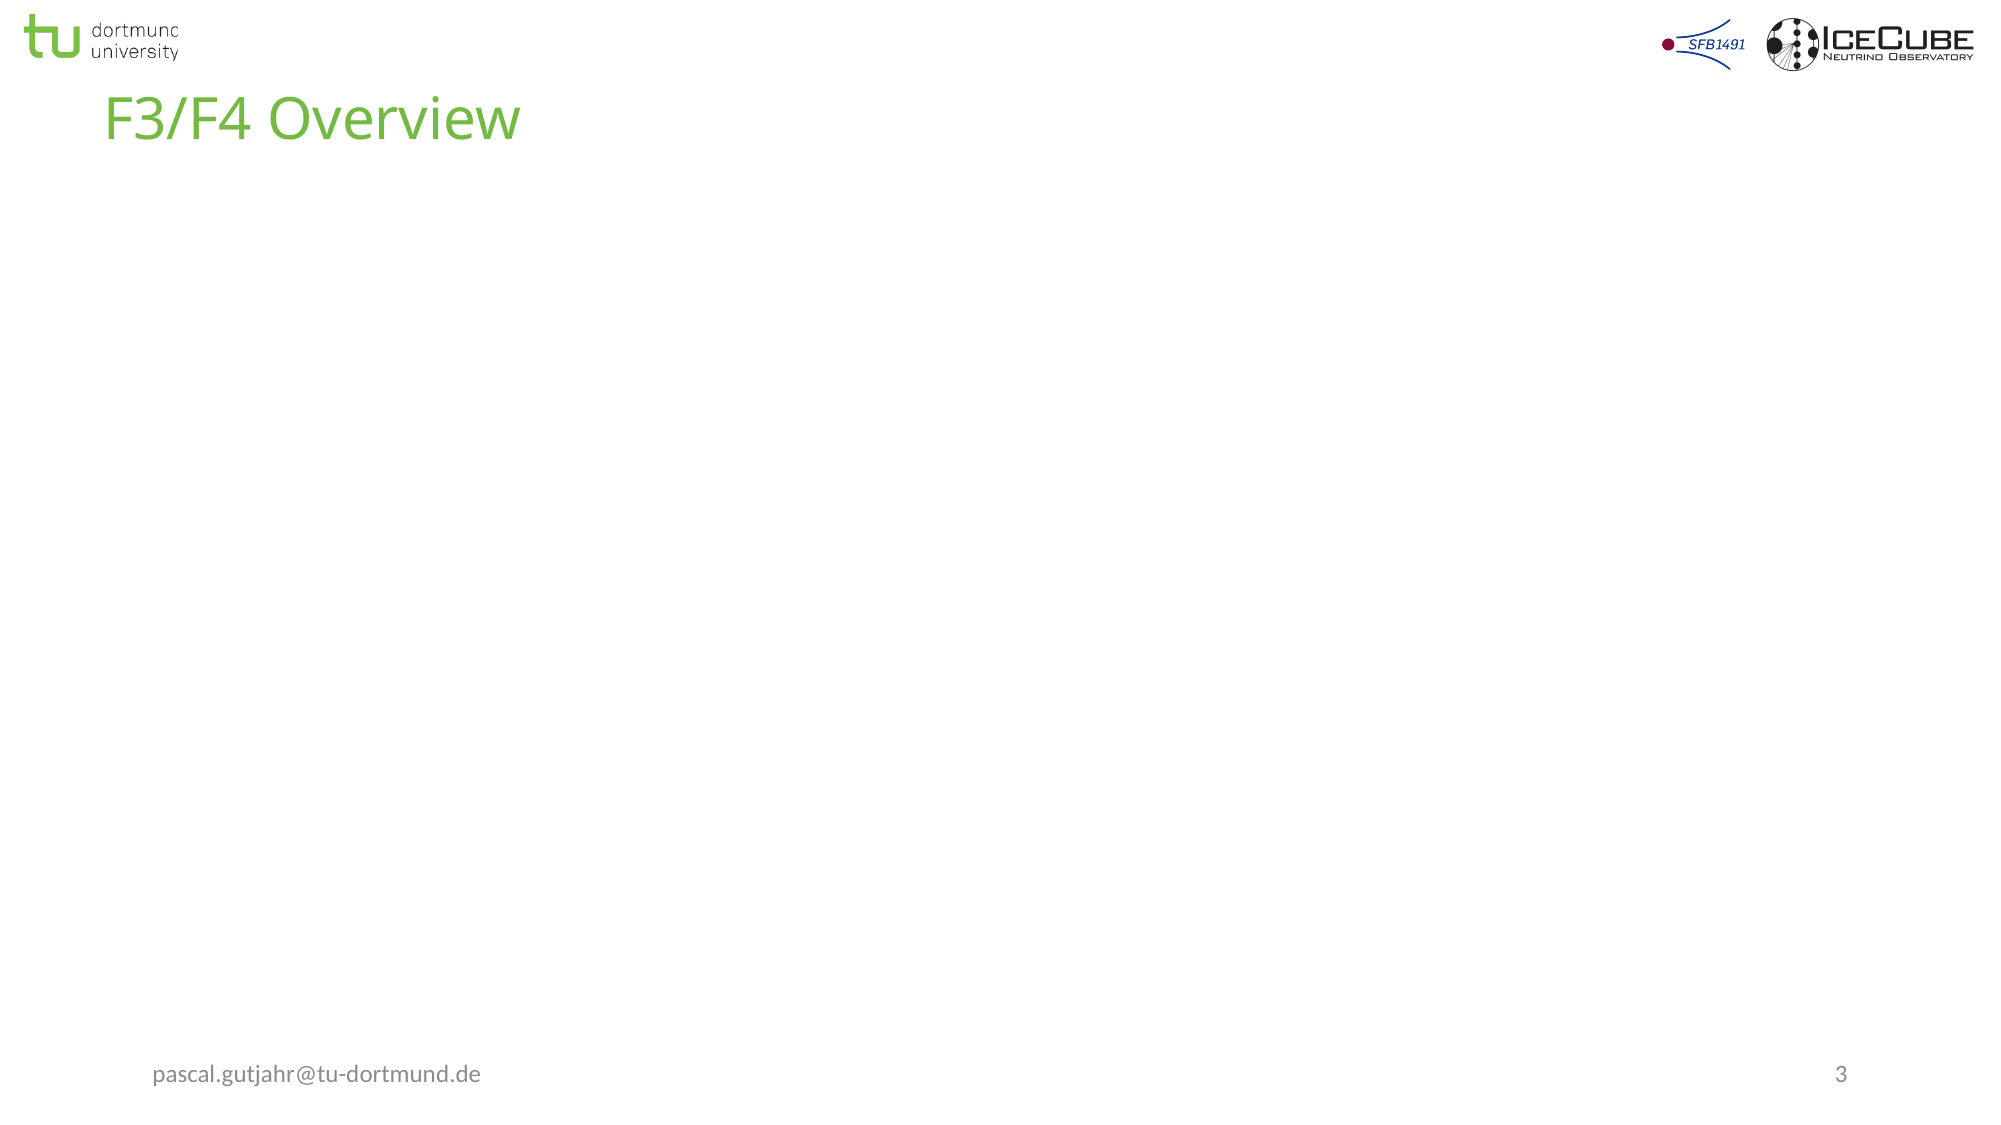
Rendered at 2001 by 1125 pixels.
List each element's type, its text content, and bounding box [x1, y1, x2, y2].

title F3/F4 Overview [88, 59, 1977, 182]
slide_number pascal.gutjahr@tu-dortmund.de [137, 1042, 588, 1103]
picture [1662, 18, 1746, 70]
slide_number 3 [1412, 1042, 1863, 1103]
